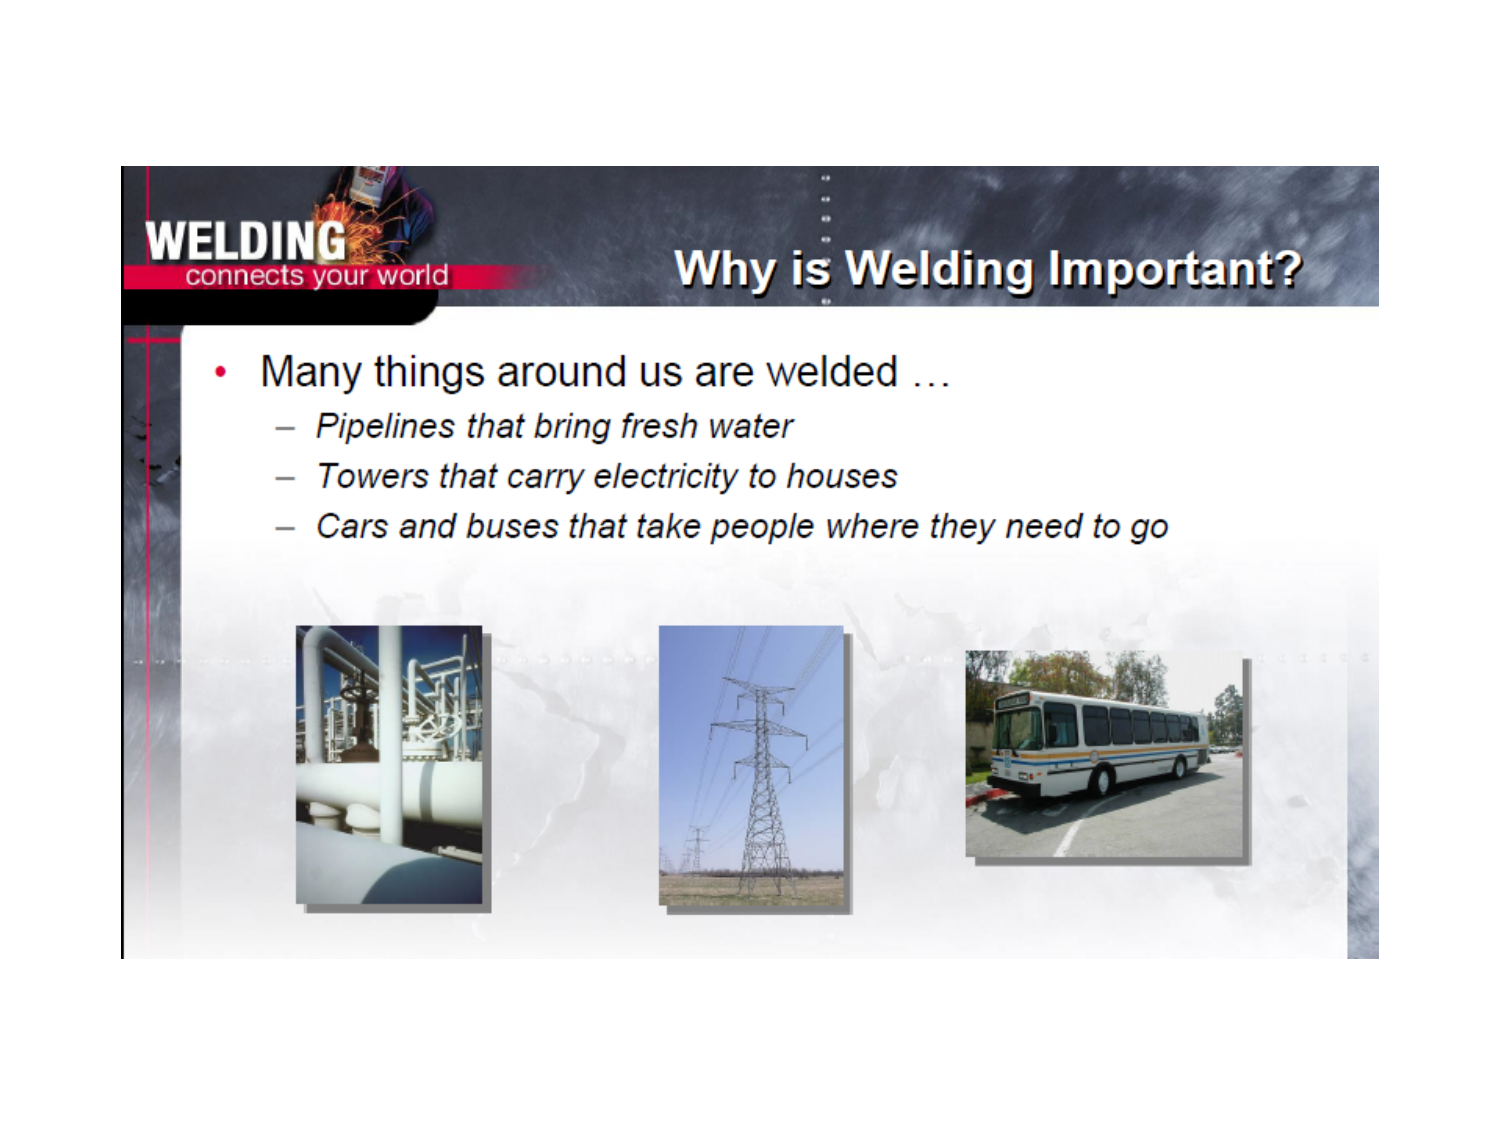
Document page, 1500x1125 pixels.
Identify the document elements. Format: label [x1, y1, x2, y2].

picture [121, 166, 1379, 959]
